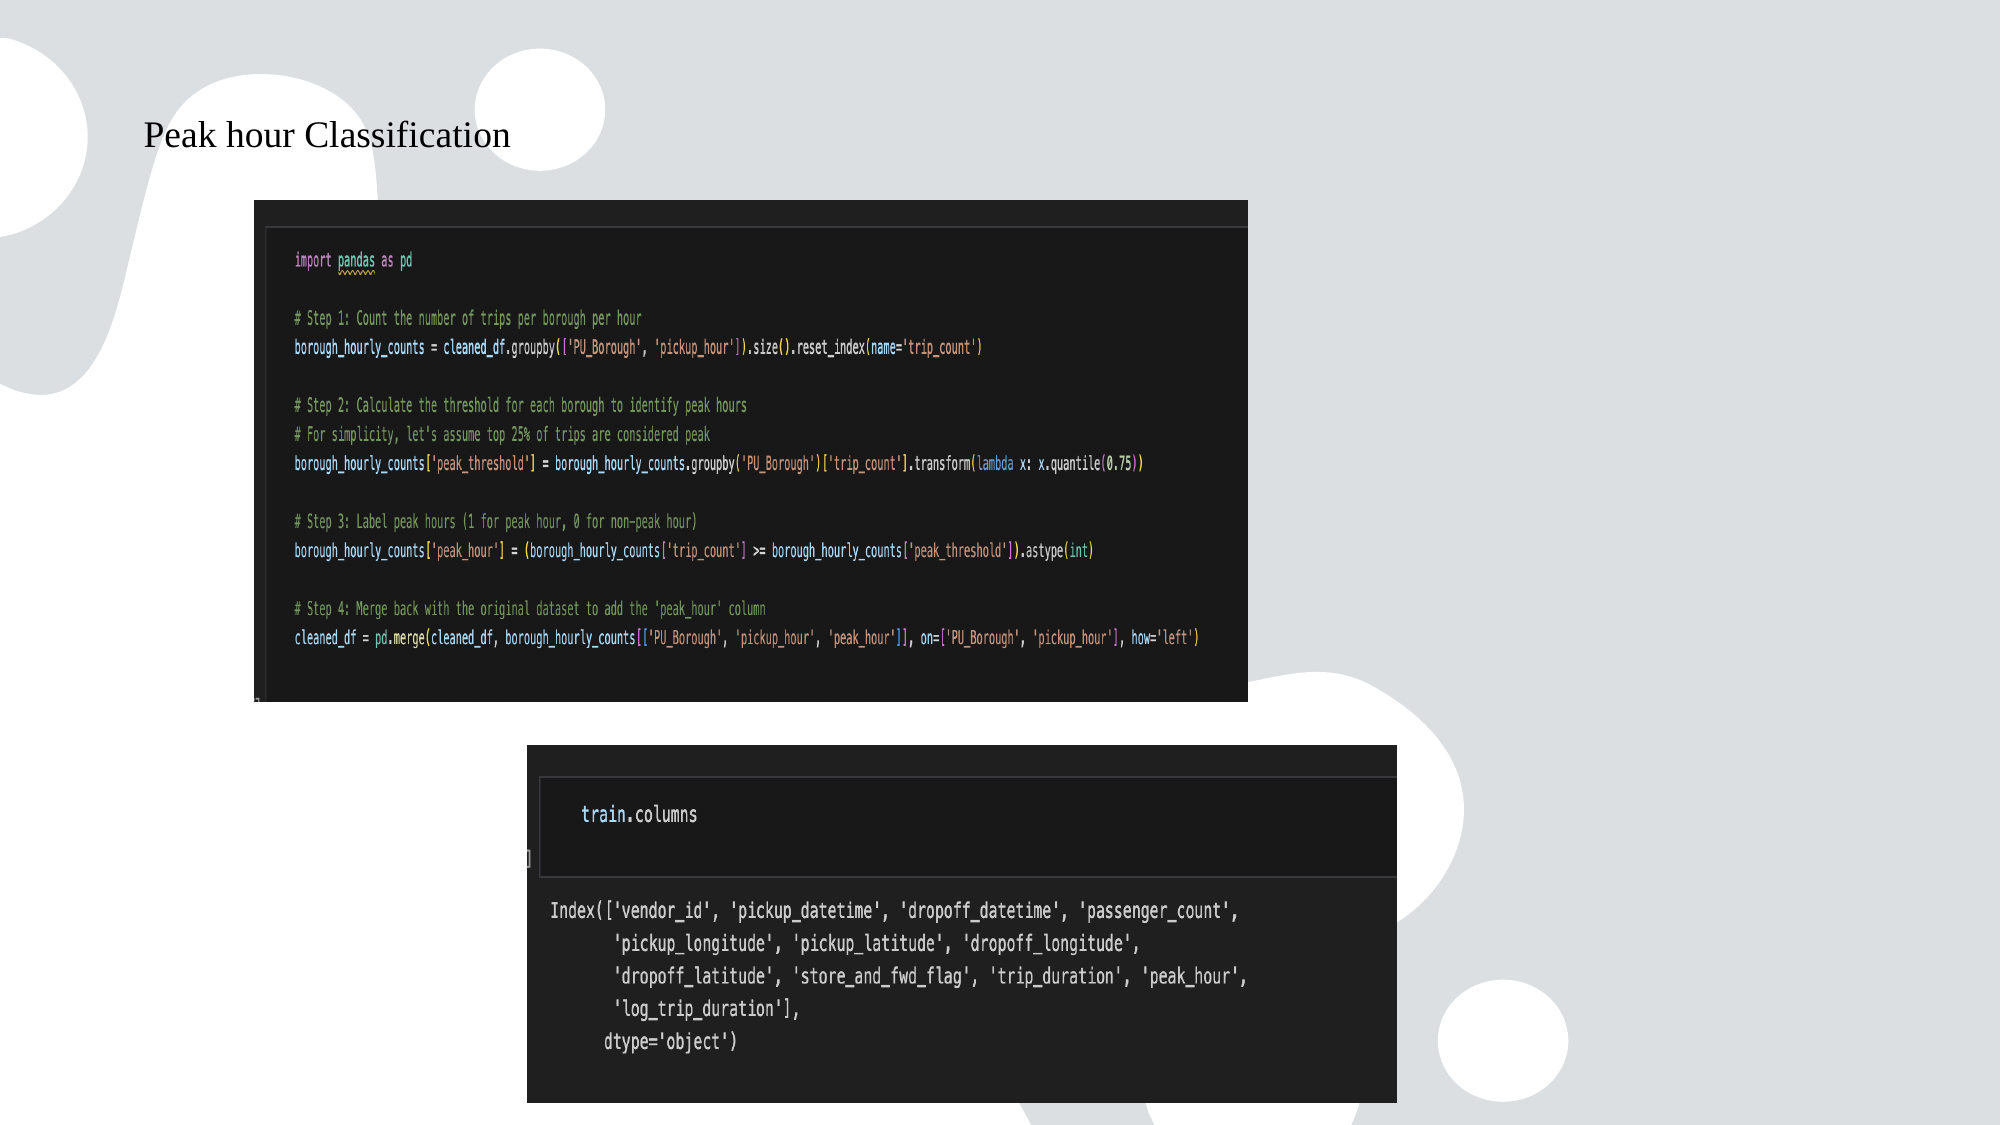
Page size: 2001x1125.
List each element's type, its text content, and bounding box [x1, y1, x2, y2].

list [254, 200, 1248, 702]
text_box Peak hour Classification [128, 102, 527, 163]
picture [527, 745, 1397, 1104]
